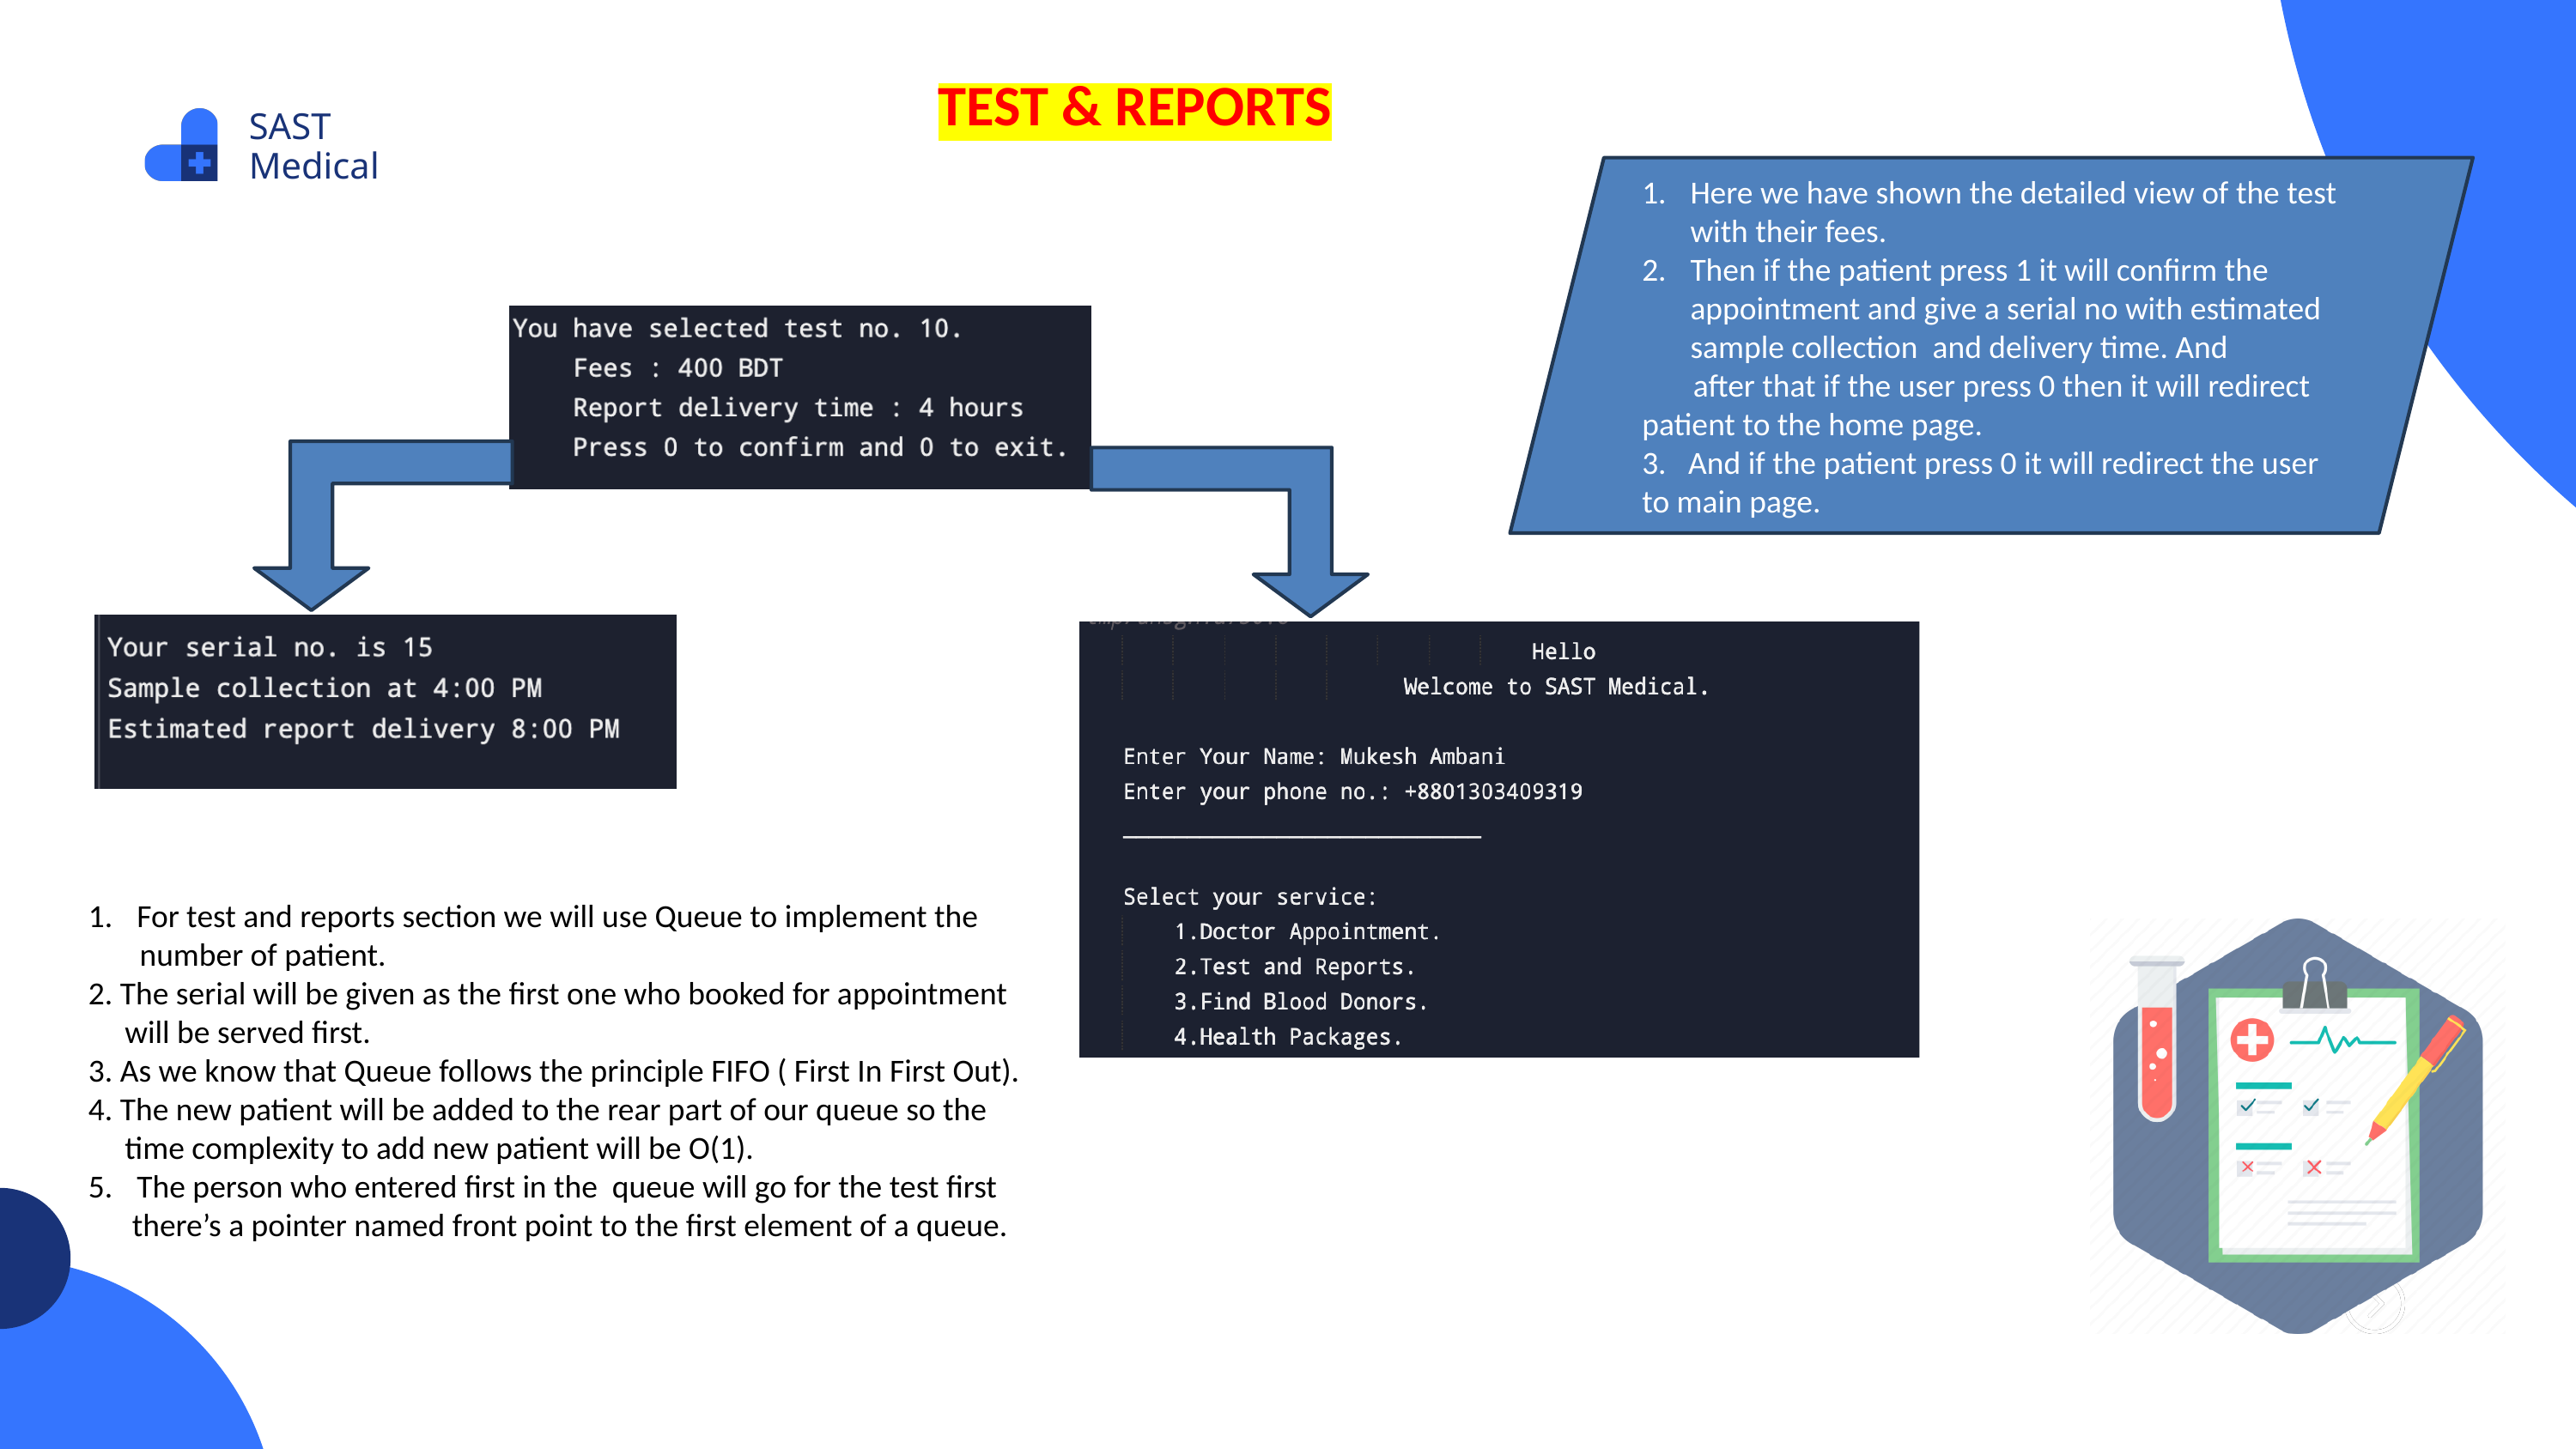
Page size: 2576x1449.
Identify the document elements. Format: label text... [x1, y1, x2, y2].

text_box [1094, 446, 1370, 618]
text_box Here we have shown the detailed view of the test with their fees. Then if the patient press 1 it will confirm the appointment and give a serial no with estimated sample collection and delivery time. And after that if the user press 0 then it will redirect patient to the home page. 3. And if the patient press 0 it will redirect the user to main page. [1508, 155, 2258, 536]
text_box [252, 439, 504, 612]
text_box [0, 1187, 71, 1330]
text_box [0, 1258, 277, 1449]
text_box [1079, 621, 1920, 1058]
text_box TEST & REPORTS [925, 62, 1345, 144]
text_box For test and reports section we will use Queue to implement the number of patient. 2. The serial will be given as the first one who booked for appointment will be served first. 3. As we know that Queue follows the principle FIFO ( First In First Out). 4. The new patient will be added to the rear part of our queue so the time complexity to add new patient will be O(1). The person who entered first in the queue will go for the test first there’s a pointer named front point to the first element of a queue. [76, 888, 1034, 1249]
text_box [2264, 0, 2576, 722]
text_box [144, 108, 218, 181]
picture [2090, 919, 2506, 1335]
text_box SAST Medical [248, 106, 477, 186]
picture [94, 615, 677, 790]
picture [508, 306, 1091, 489]
